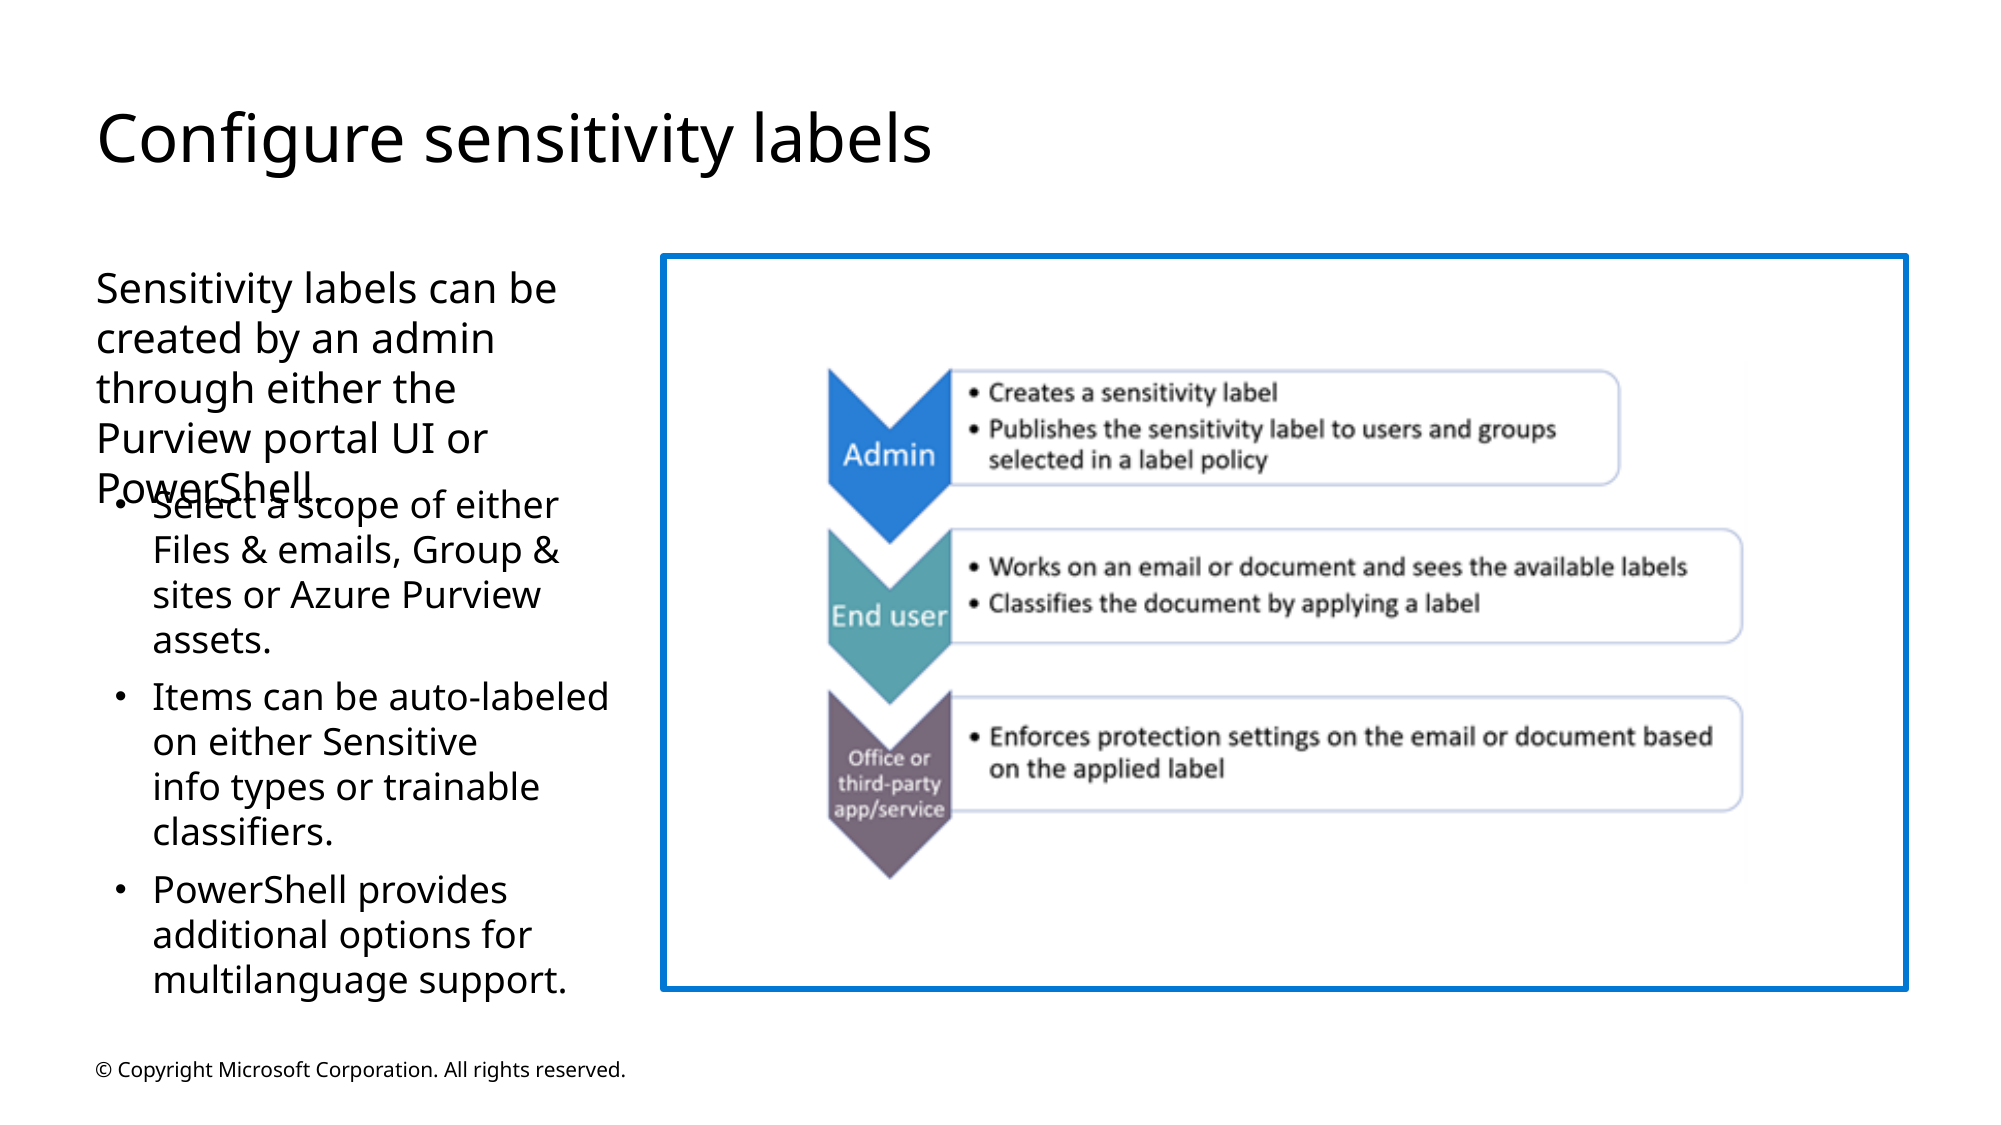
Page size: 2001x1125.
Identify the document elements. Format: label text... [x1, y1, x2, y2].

list Sensitivity labels can be created by an admin through either the Purview portal UI or PowerShell. [95, 261, 617, 464]
title Configure sensitivity labels [96, 96, 1909, 177]
list Select a scope of either Files & emails, Group & sites or Azure Purview assets. Items can be auto-labeled on either Sensitive info types or trainable classifiers. PowerShell provides additional options for multilanguage support. [96, 480, 632, 961]
picture [666, 259, 1904, 987]
